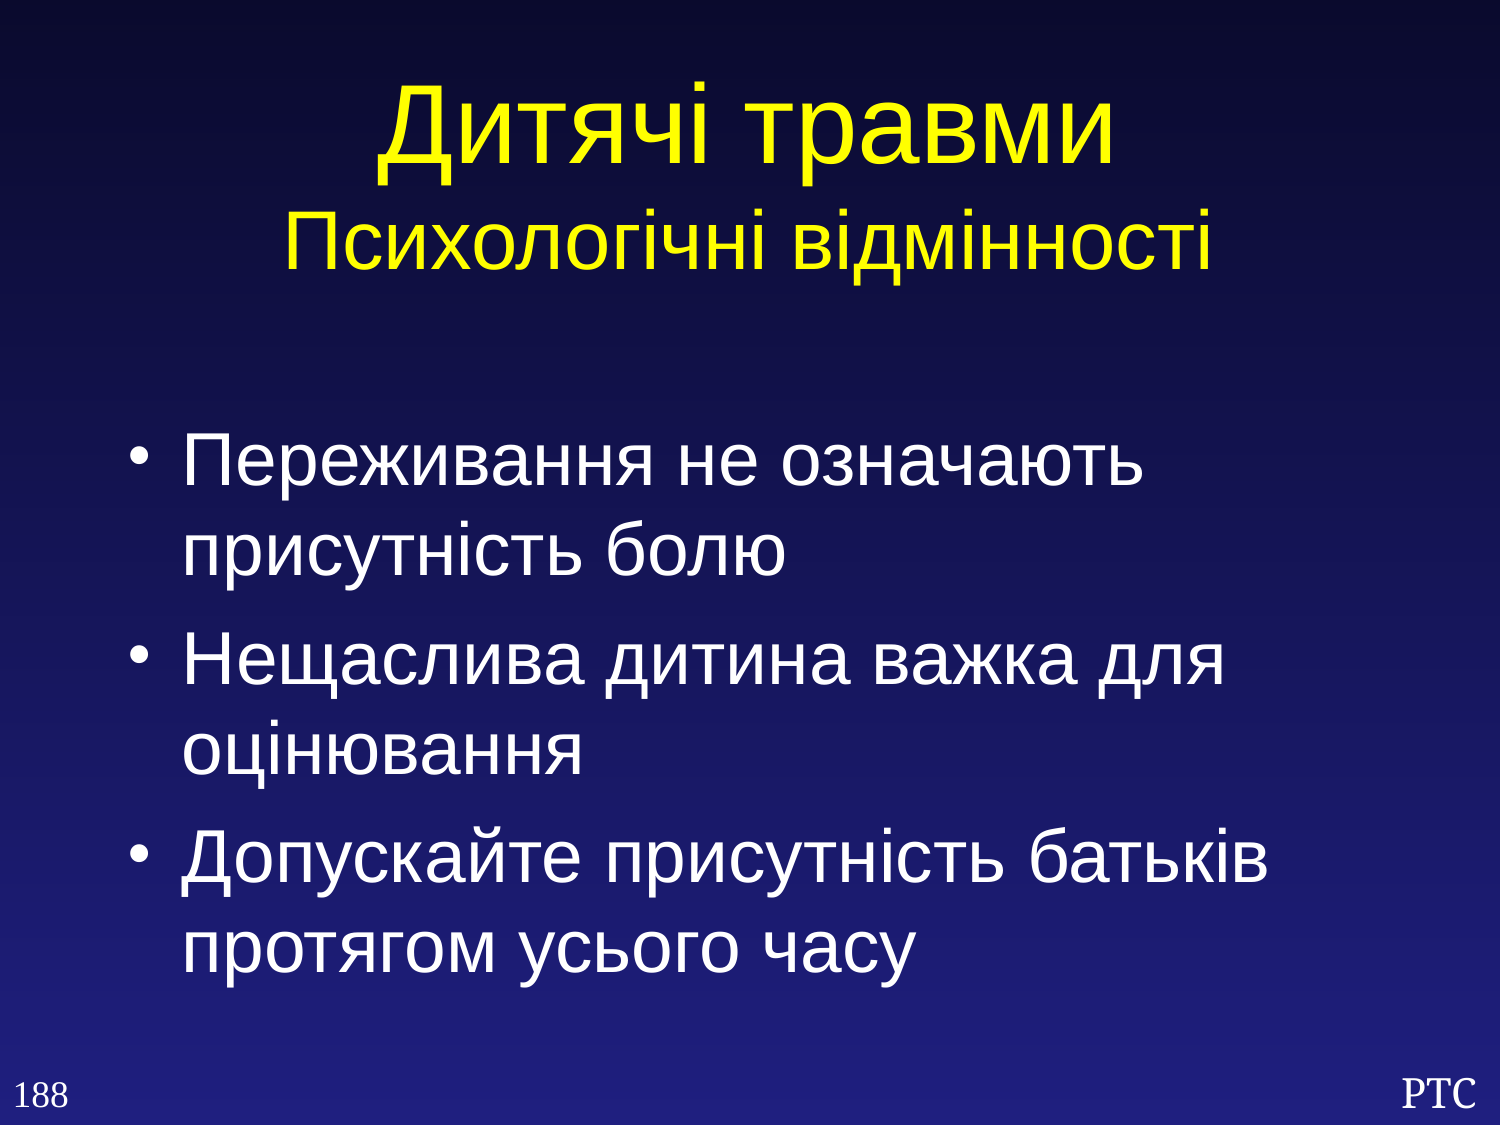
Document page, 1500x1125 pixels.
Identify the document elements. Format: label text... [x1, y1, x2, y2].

text_box Переживання не означають присутність болю Нещаслива дитина важка для оцінювання Допускайте присутність батьків протягом усього часу [111, 403, 1387, 1000]
text_box Дитячі травми Психологічні відмінності [111, 75, 1387, 263]
text_box 188 [0, 1061, 84, 1123]
